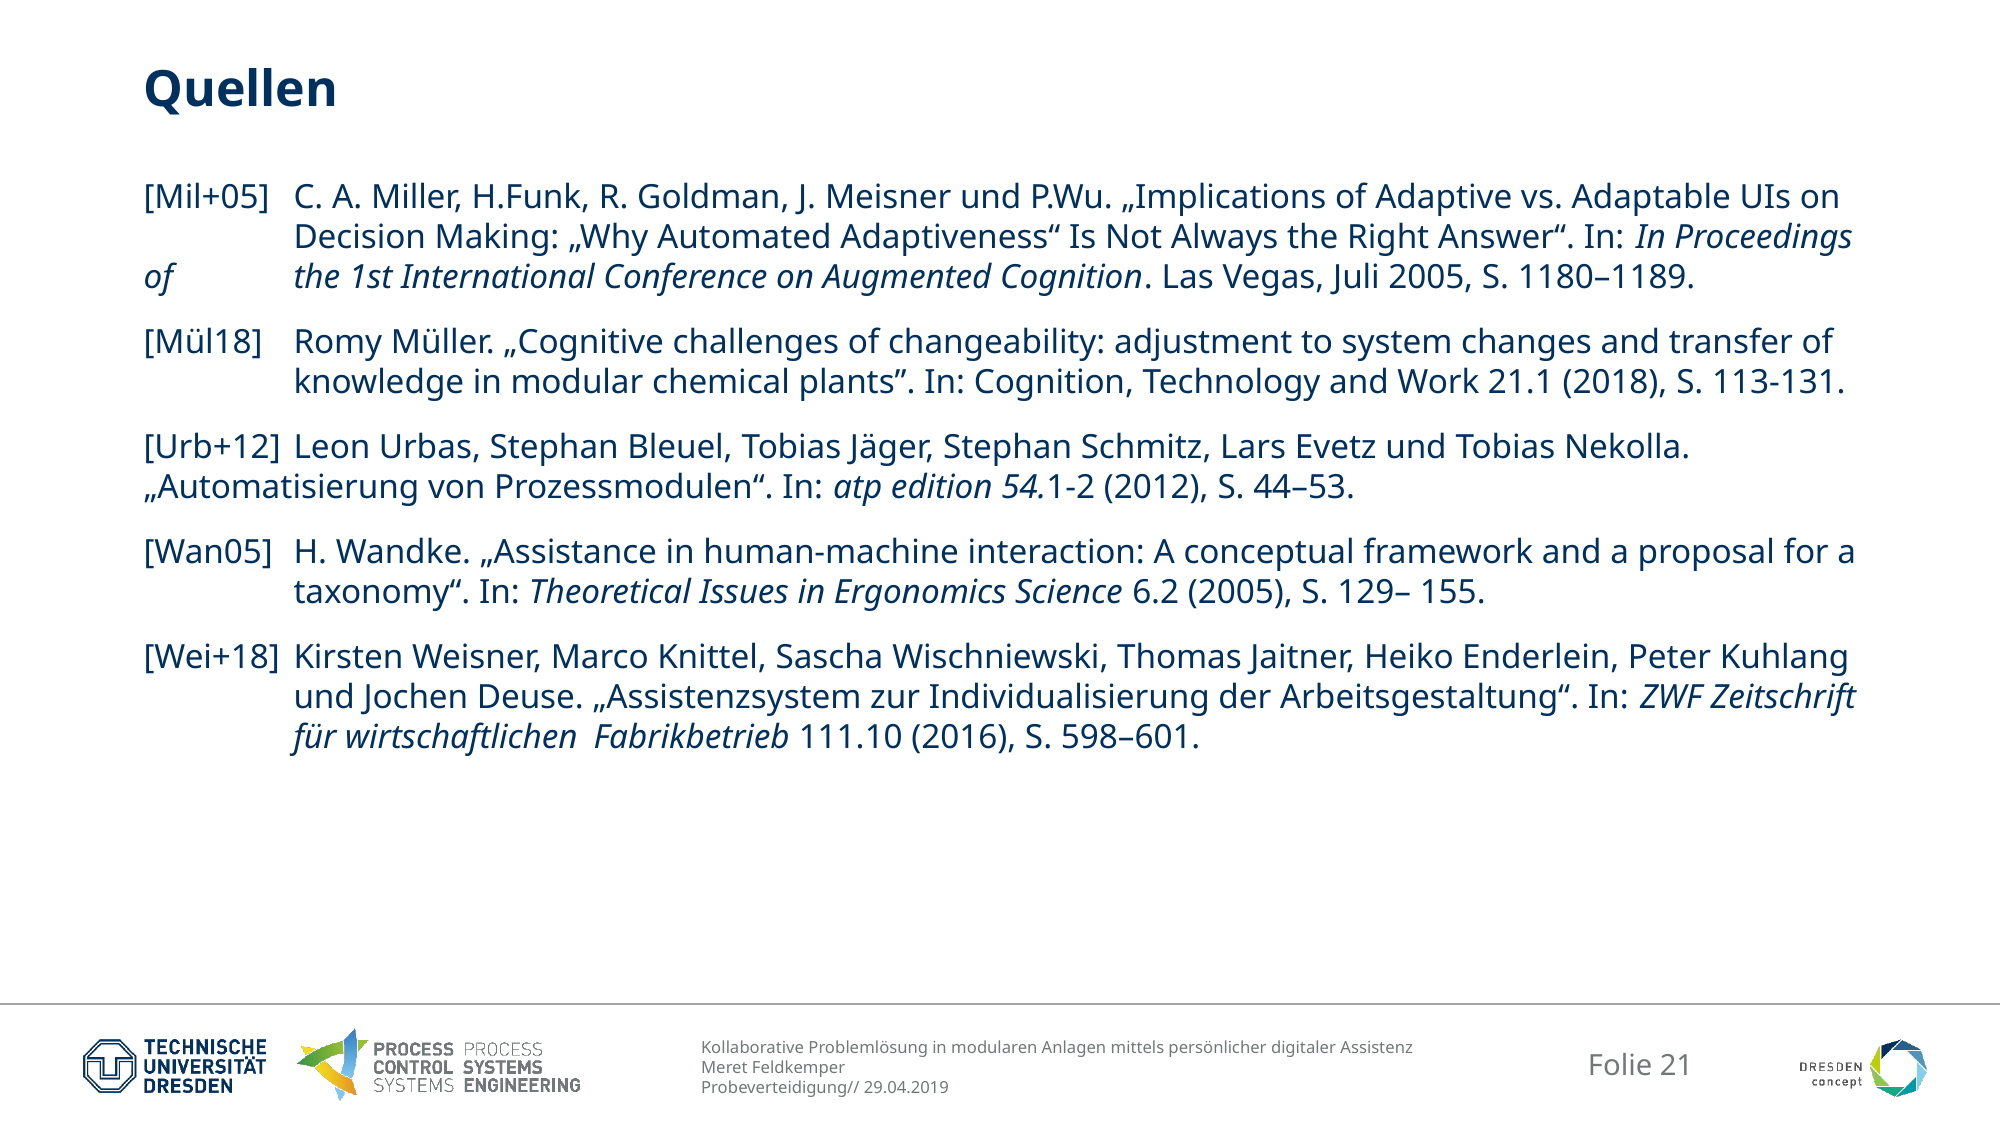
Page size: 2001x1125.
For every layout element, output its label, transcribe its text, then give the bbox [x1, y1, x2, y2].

list [Mil+05] C. A. Miller, H.Funk, R. Goldman, J. Meisner und P.Wu. „Implications of Adaptive vs. Adaptable UIs on Decision Making: „Why Automated Adaptiveness“ Is Not Always the Right Answer“. In: In Proceedings of the 1st International Conference on Augmented Cognition. Las Vegas, Juli 2005, S. 1180–1189. [Mül18] Romy Müller. „Cognitive challenges of changeability: adjustment to system changes and transfer of knowledge in modular chemical plants”. In: Cognition, Technology and Work 21.1 (2018), S. 113-131. [Urb+12] Leon Urbas, Stephan Bleuel, Tobias Jäger, Stephan Schmitz, Lars Evetz und Tobias Nekolla. „Automatisierung von Prozessmodulen“. In: atp edition 54.1-2 (2012), S. 44–53. [Wan05] H. Wandke. „Assistance in human-machine interaction: A conceptual framework and a proposal for a taxonomy“. In: Theoretical Issues in Ergonomics Science 6.2 (2005), S. 129– 155. [Wei+18] Kirsten Weisner, Marco Knittel, Sascha Wischniewski, Thomas Jaitner, Heiko Enderlein, Peter Kuhlang und Jochen Deuse. „Assistenzsystem zur Individualisierung der Arbeitsgestaltung“. In: ZWF Zeitschrift für wirtschaftlichen Fabrikbetrieb 111.10 (2016), S. 598–601. [143, 175, 1880, 976]
picture [1800, 1039, 1927, 1097]
title Quellen [143, 56, 1880, 169]
picture [83, 1039, 266, 1093]
picture [297, 1028, 580, 1101]
